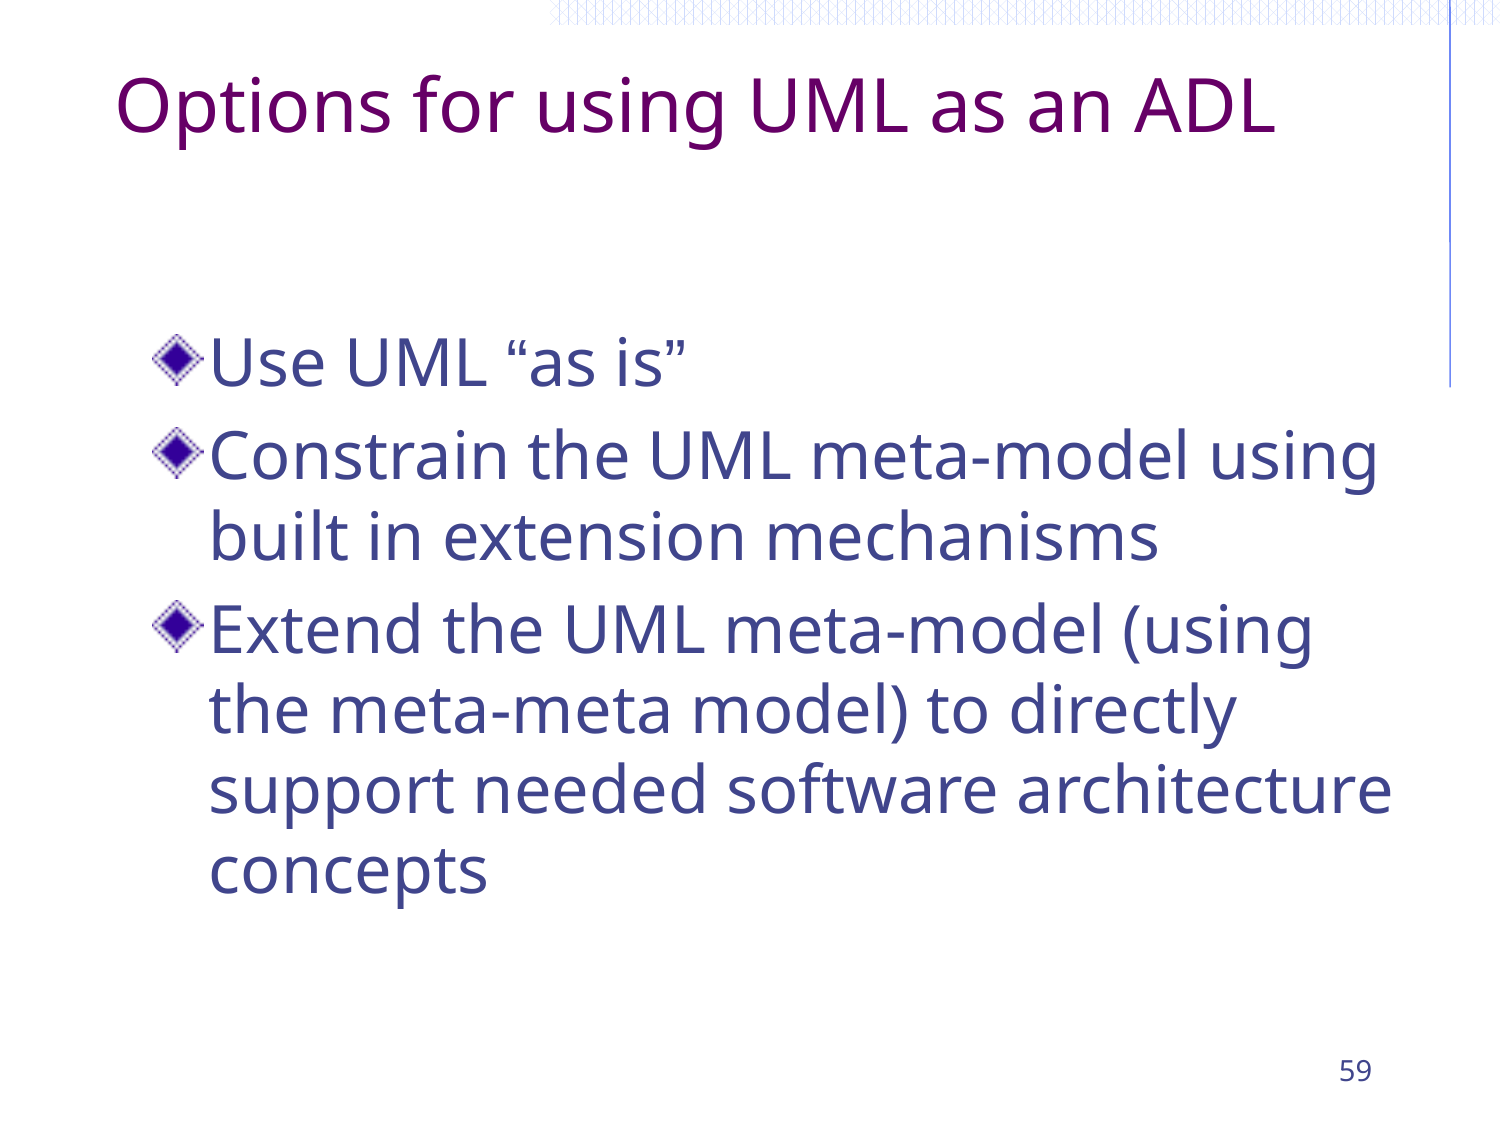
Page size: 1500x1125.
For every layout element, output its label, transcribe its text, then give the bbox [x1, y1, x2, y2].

picture [152, 334, 204, 386]
list Use UML “as is” Constrain the UML meta-model using built in extension mechanisms Extend the UML meta-model (using the meta-meta model) to directly support needed software architecture concepts [137, 312, 1413, 988]
picture [152, 600, 204, 653]
slide_number 59 [1074, 1025, 1388, 1100]
title Options for using UML as an ADL [99, 50, 1375, 238]
picture [152, 427, 204, 479]
